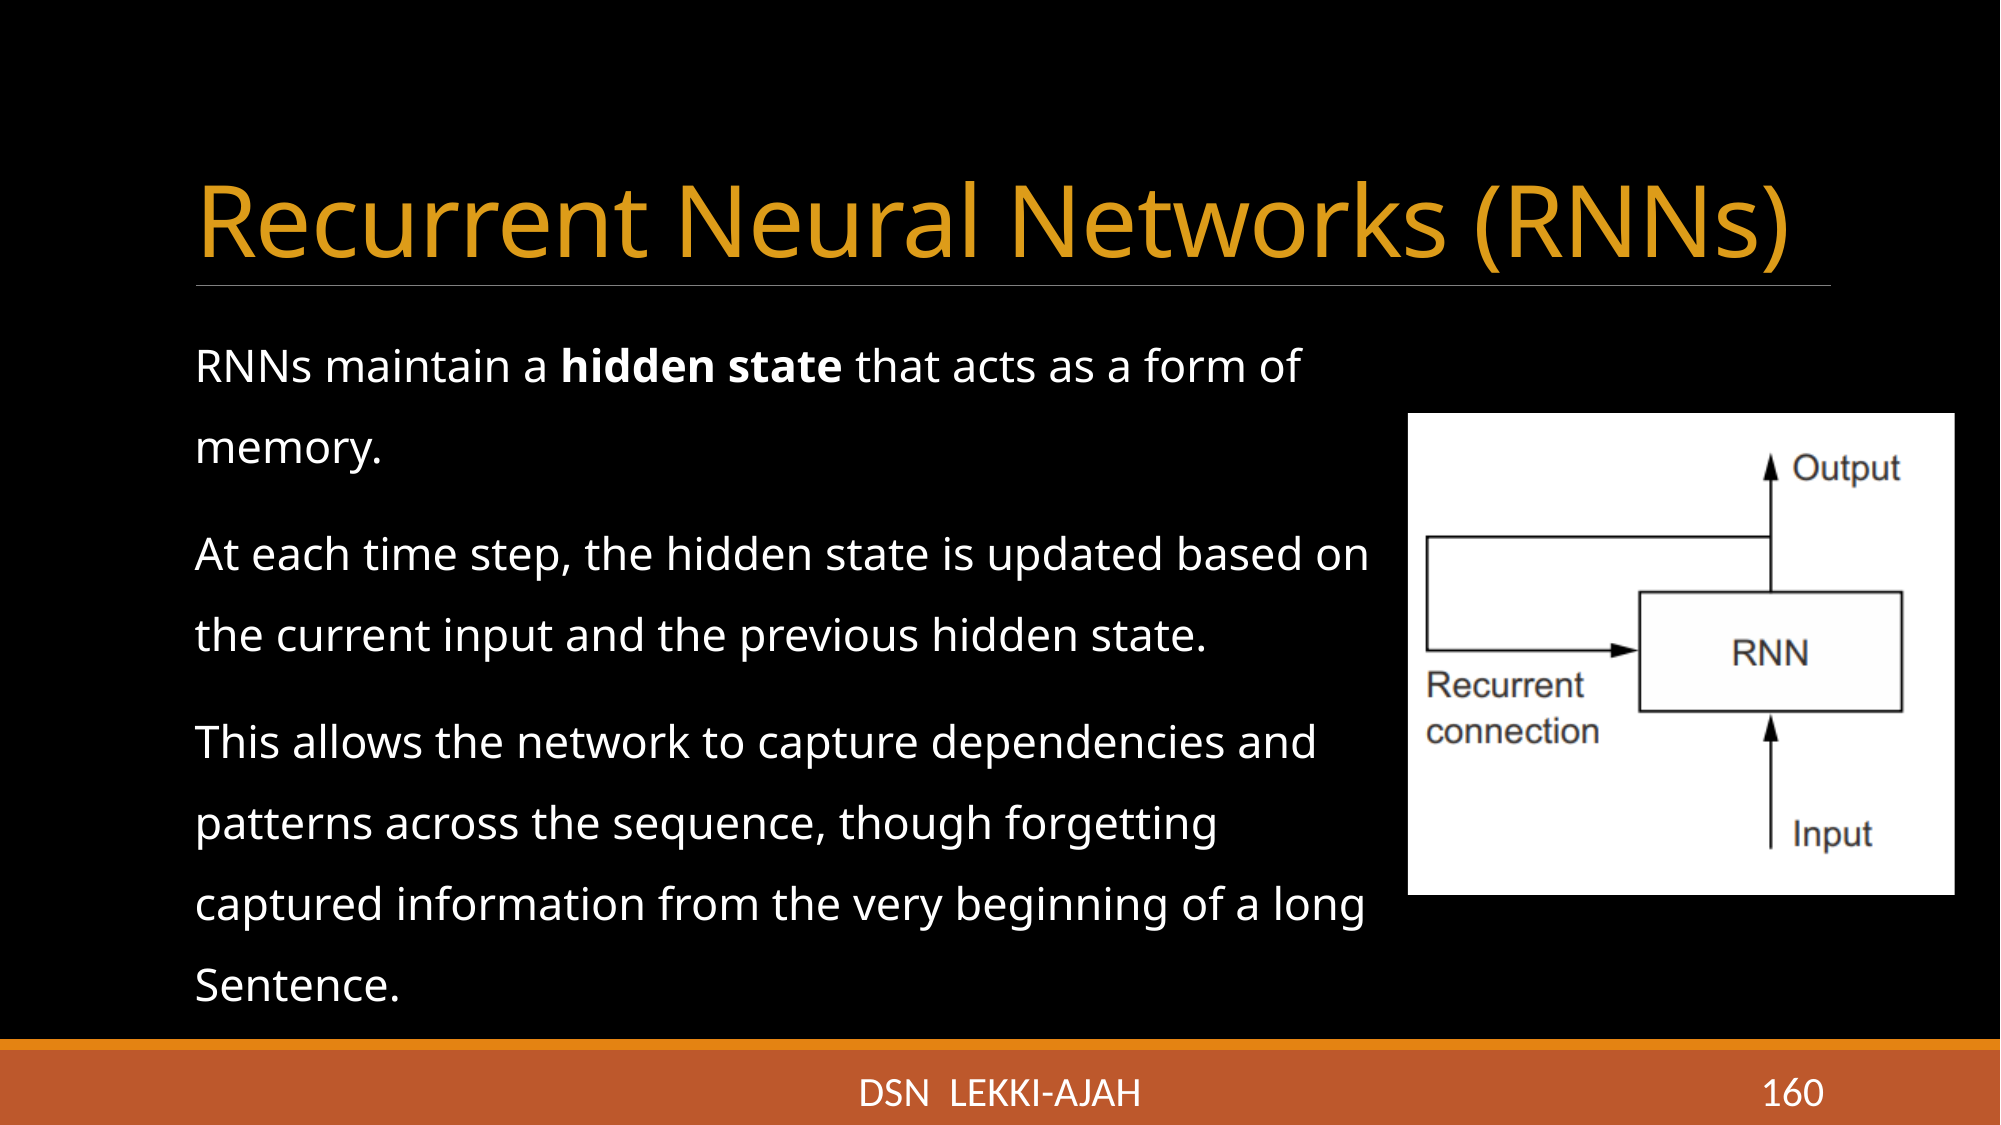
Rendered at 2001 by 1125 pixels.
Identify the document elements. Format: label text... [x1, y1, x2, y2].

picture [1407, 412, 1956, 895]
footer DSN LEKKI-AJAH [604, 1059, 1396, 1120]
list RNNs maintain a hidden state that acts as a form of memory. At each time step, the hidden state is updated based on the current input and the previous hidden state. This allows the network to capture dependencies and patterns across the sequence, though forgetting captured information from the very beginning of a long Sentence. [180, 302, 1385, 1027]
slide_number 160 [1624, 1059, 1840, 1120]
title Recurrent Neural Networks (RNNs) [180, 47, 1830, 285]
